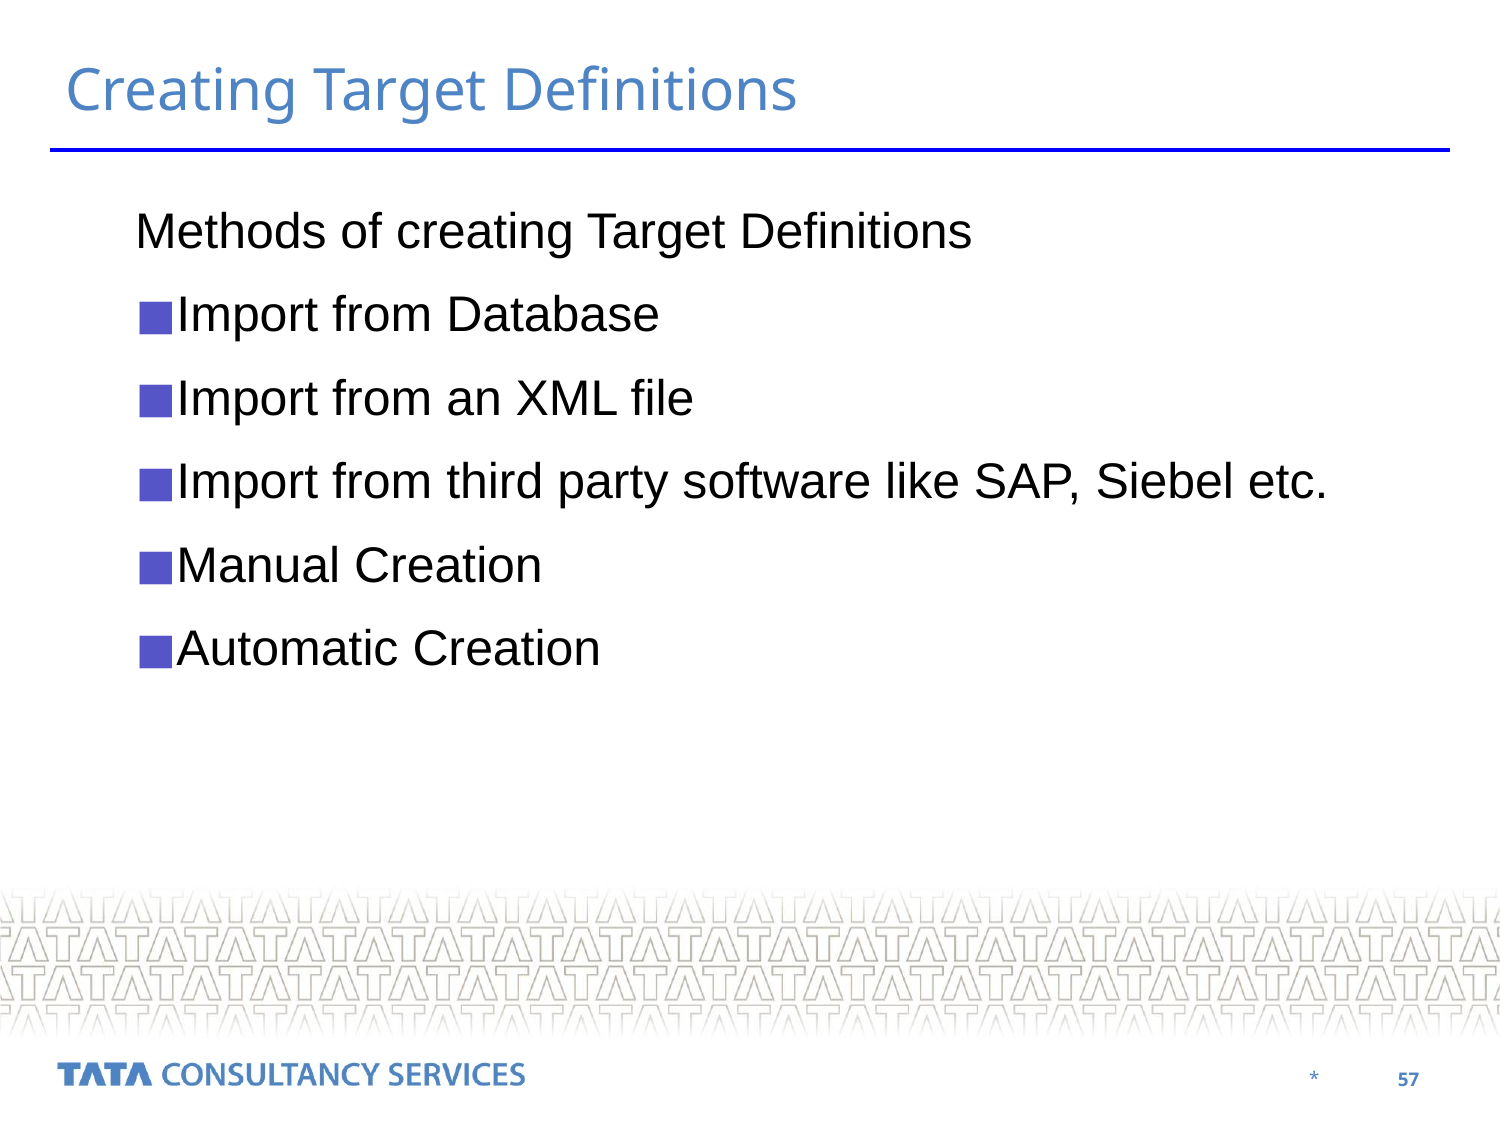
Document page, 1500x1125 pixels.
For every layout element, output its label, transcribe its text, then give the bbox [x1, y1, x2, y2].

picture [0, 885, 1500, 1039]
picture [57, 1062, 525, 1086]
list Methods of creating Target Definitions Import from Database Import from an XML file Import from third party software like SAP, Siebel etc. Manual Creation Automatic Creation [120, 200, 1350, 813]
slide_number ‹#› [1371, 1059, 1435, 1104]
title Creating Target Definitions [50, 37, 1263, 138]
